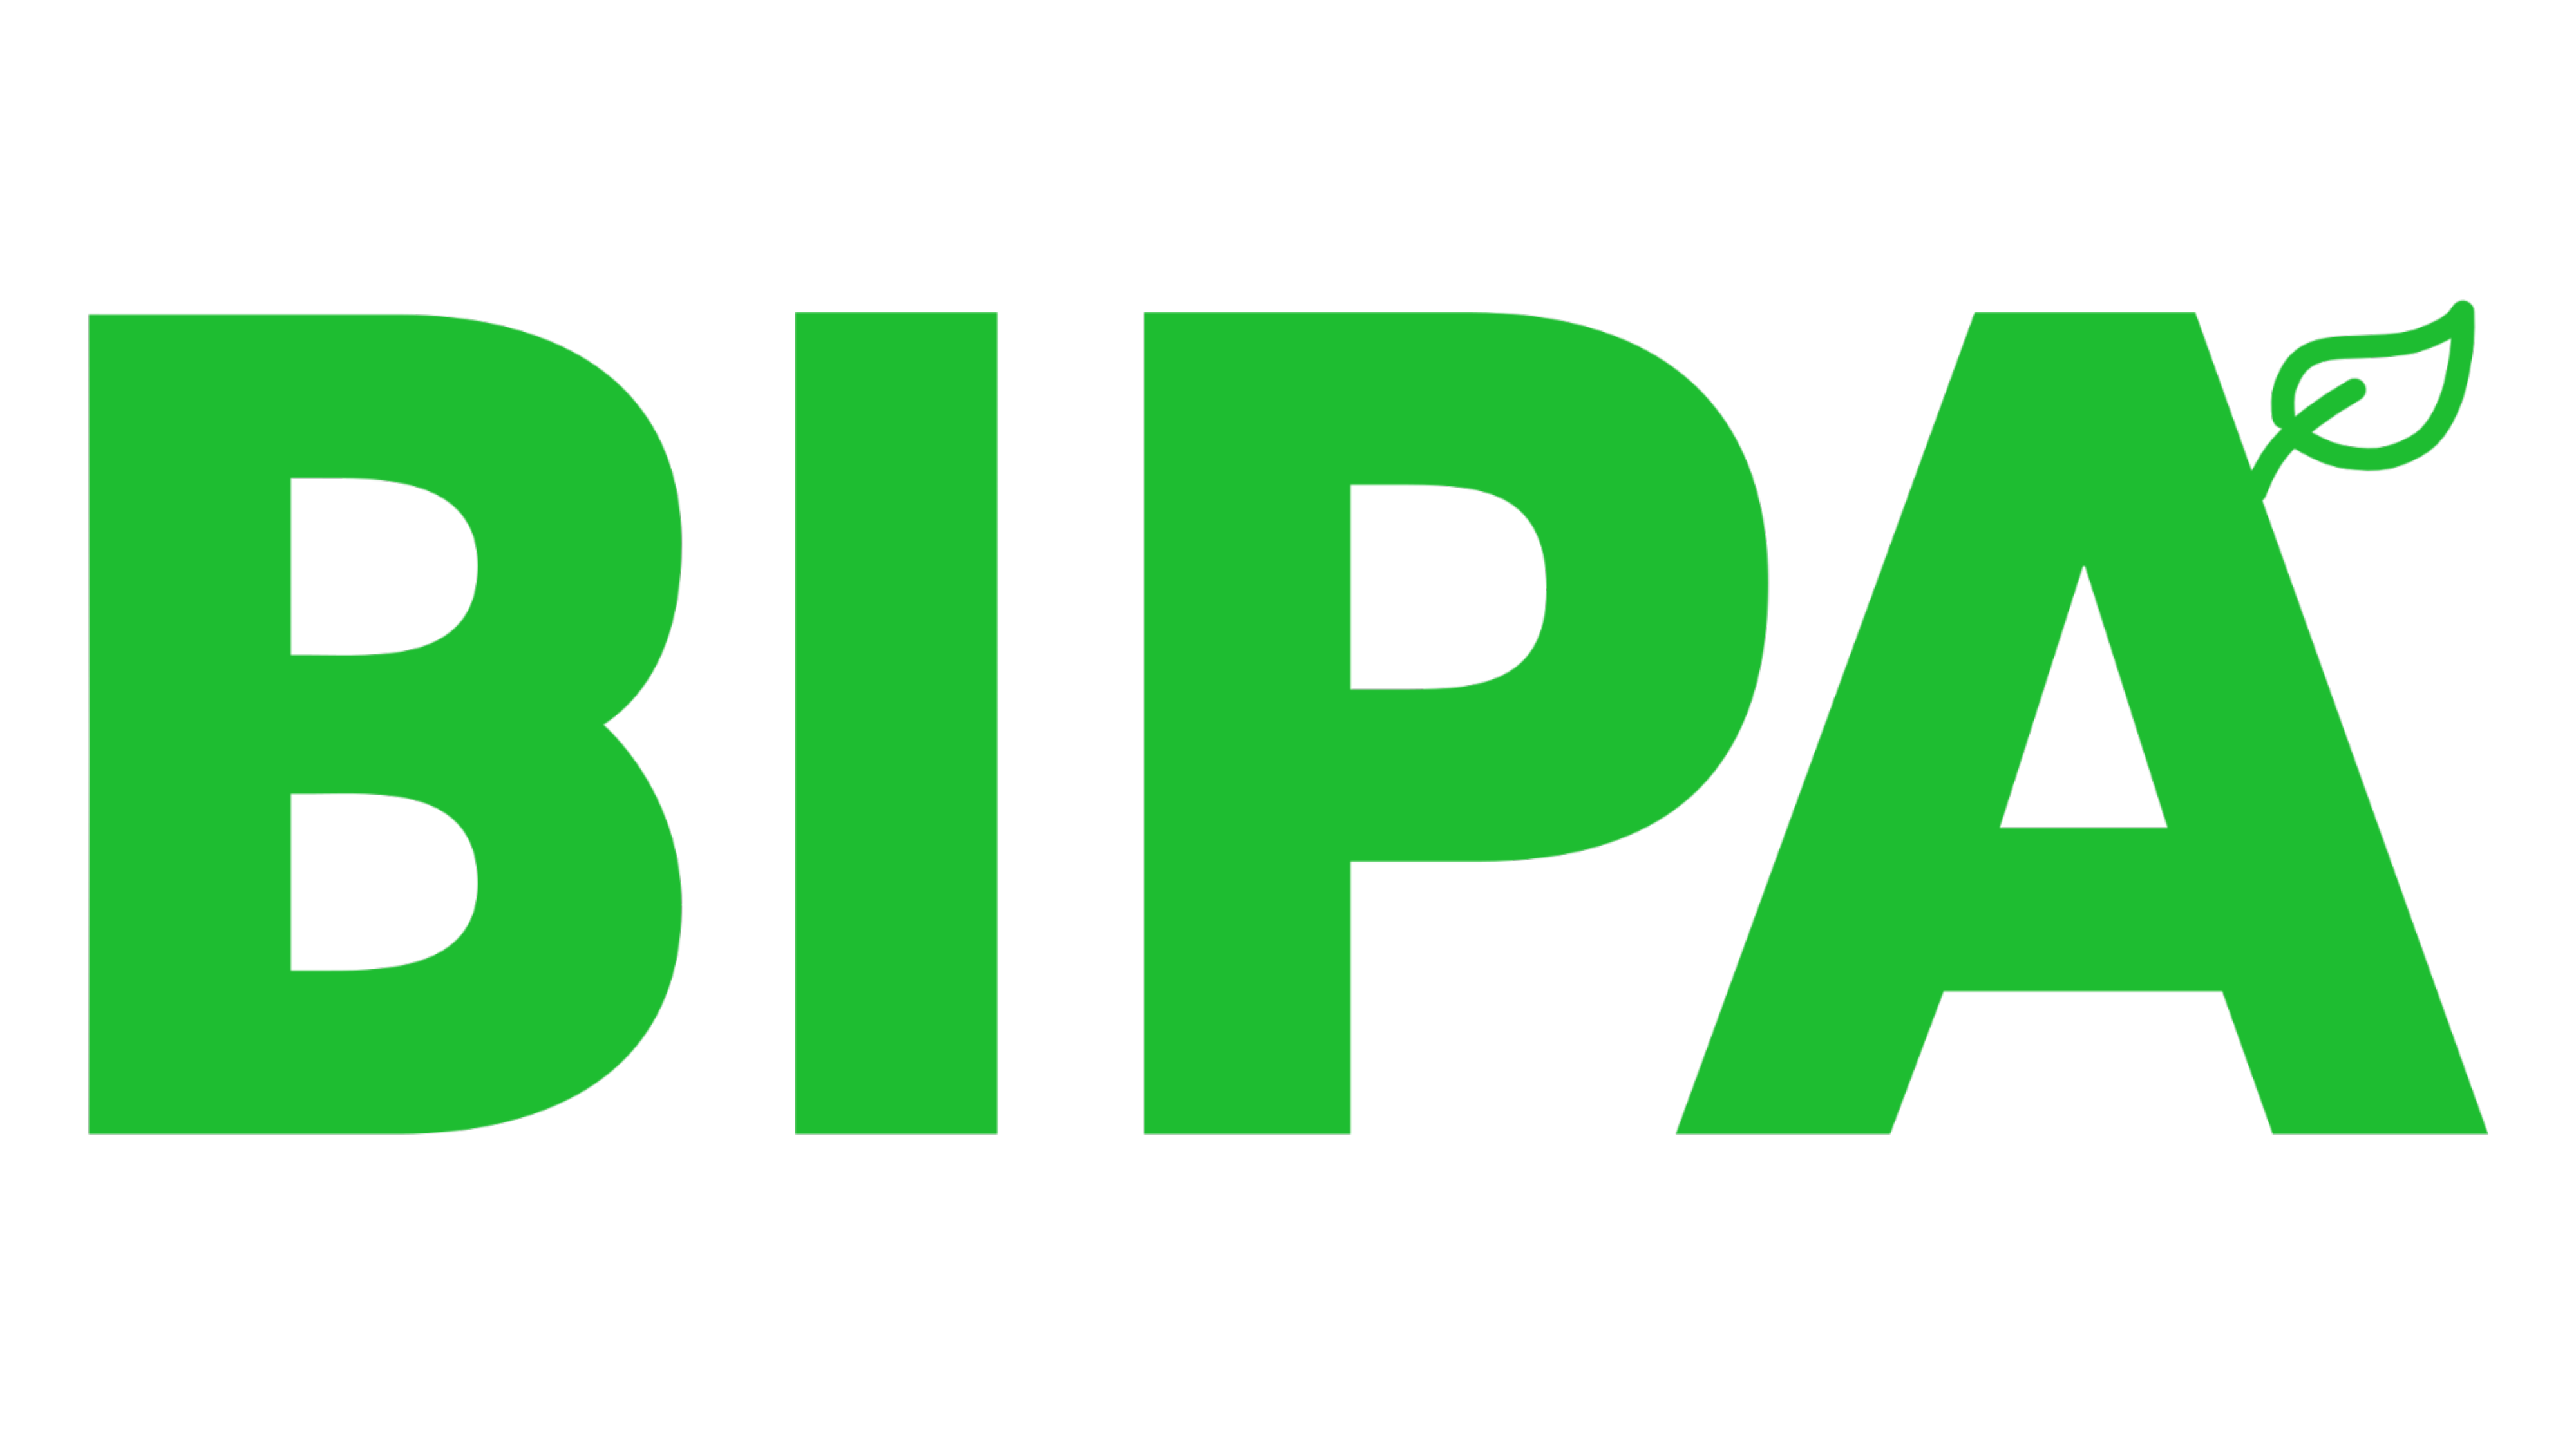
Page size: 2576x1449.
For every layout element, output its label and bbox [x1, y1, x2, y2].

picture [14, 238, 2562, 1211]
